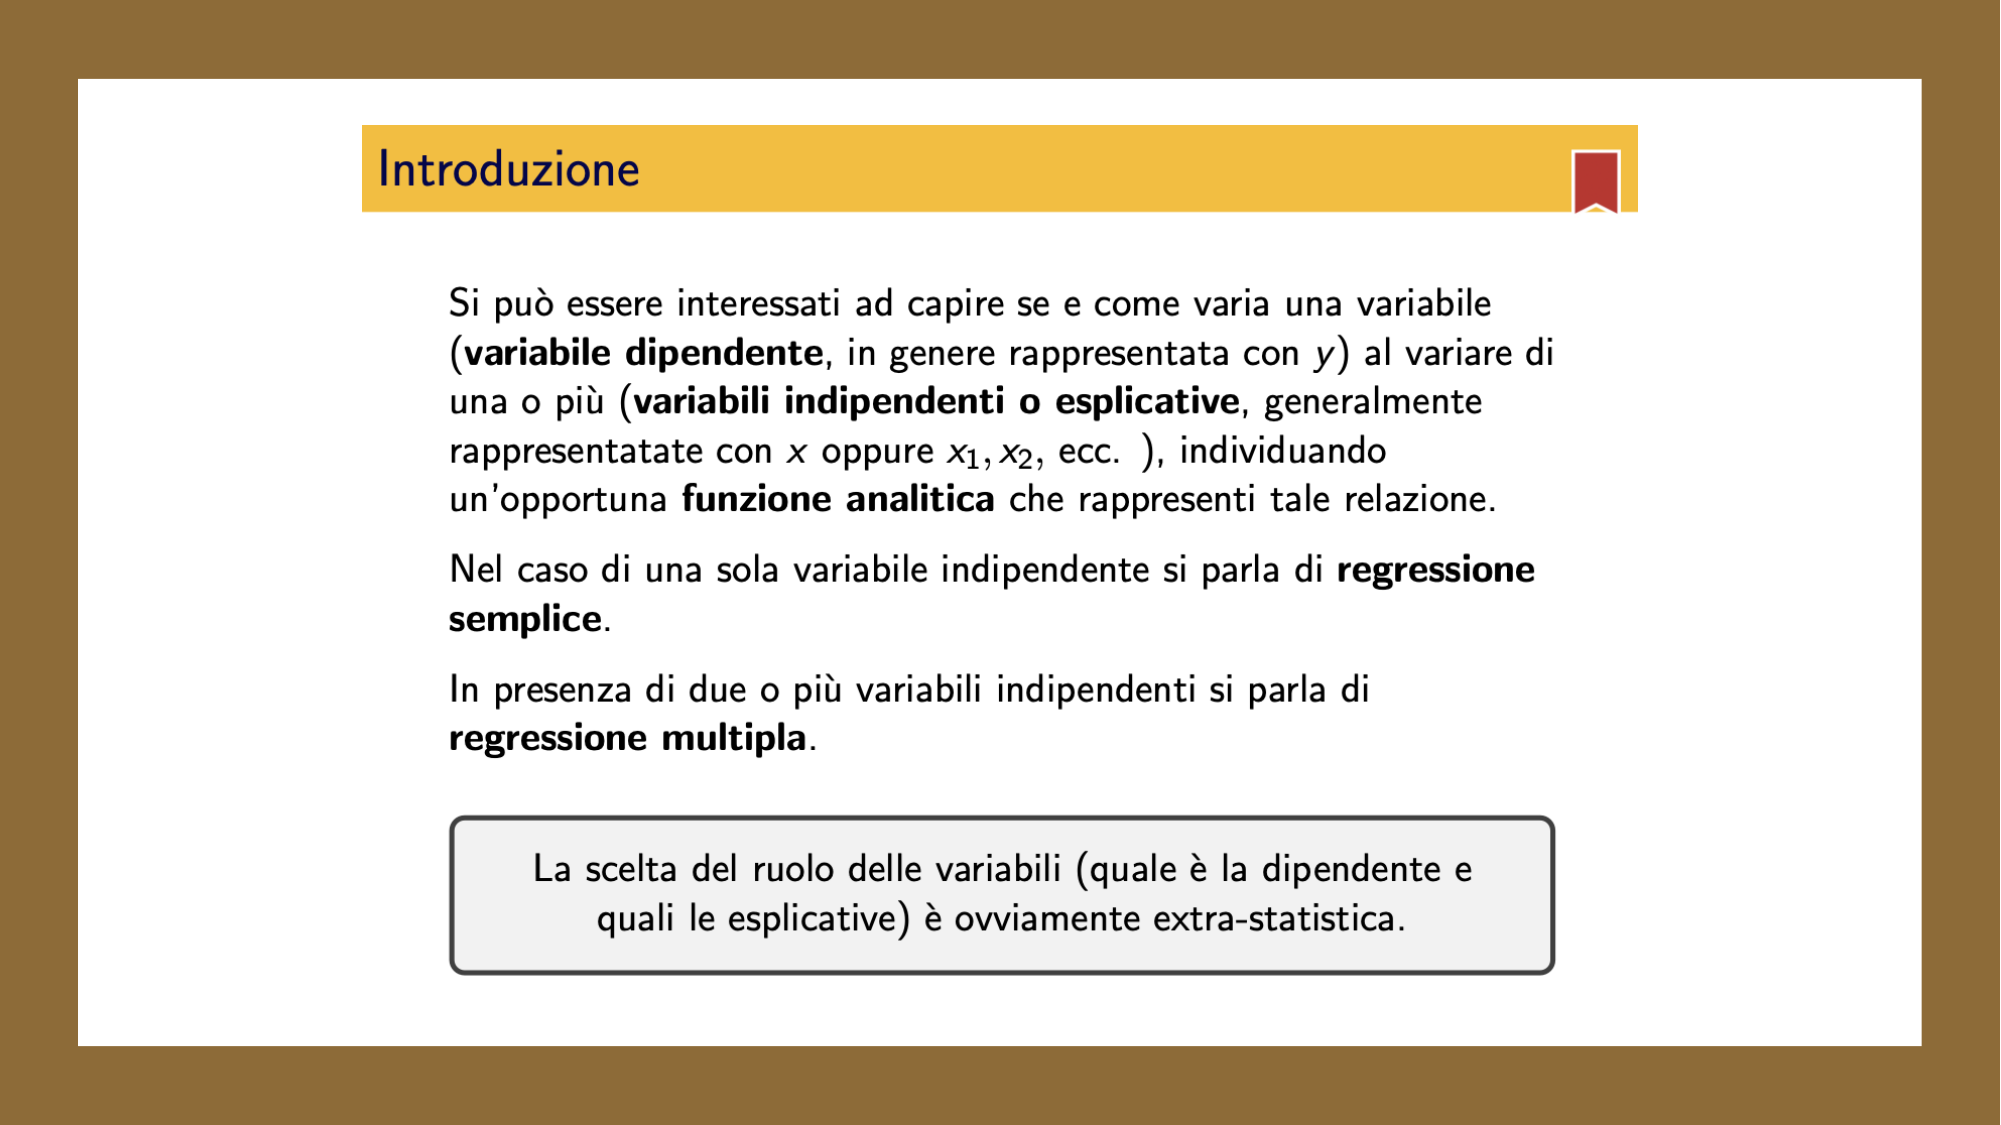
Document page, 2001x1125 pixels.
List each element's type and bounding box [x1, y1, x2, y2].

picture [361, 124, 1638, 1001]
text_box [0, 0, 2000, 1125]
text_box [77, 77, 1923, 1048]
